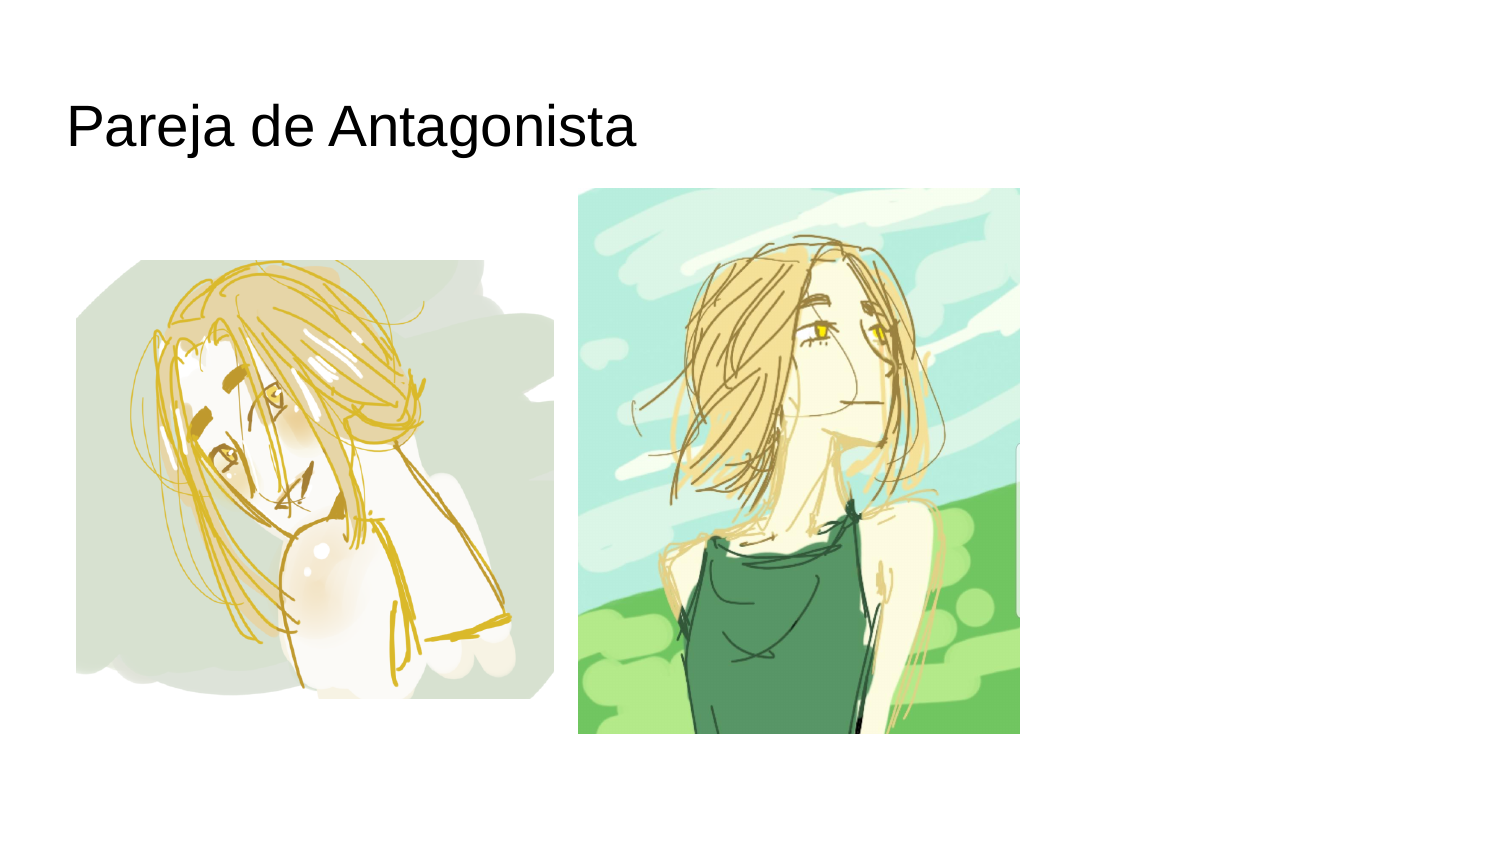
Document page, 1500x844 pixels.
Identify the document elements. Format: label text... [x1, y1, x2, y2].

title Pareja de Antagonista [51, 72, 1449, 167]
picture [76, 260, 554, 699]
picture [578, 188, 1021, 734]
